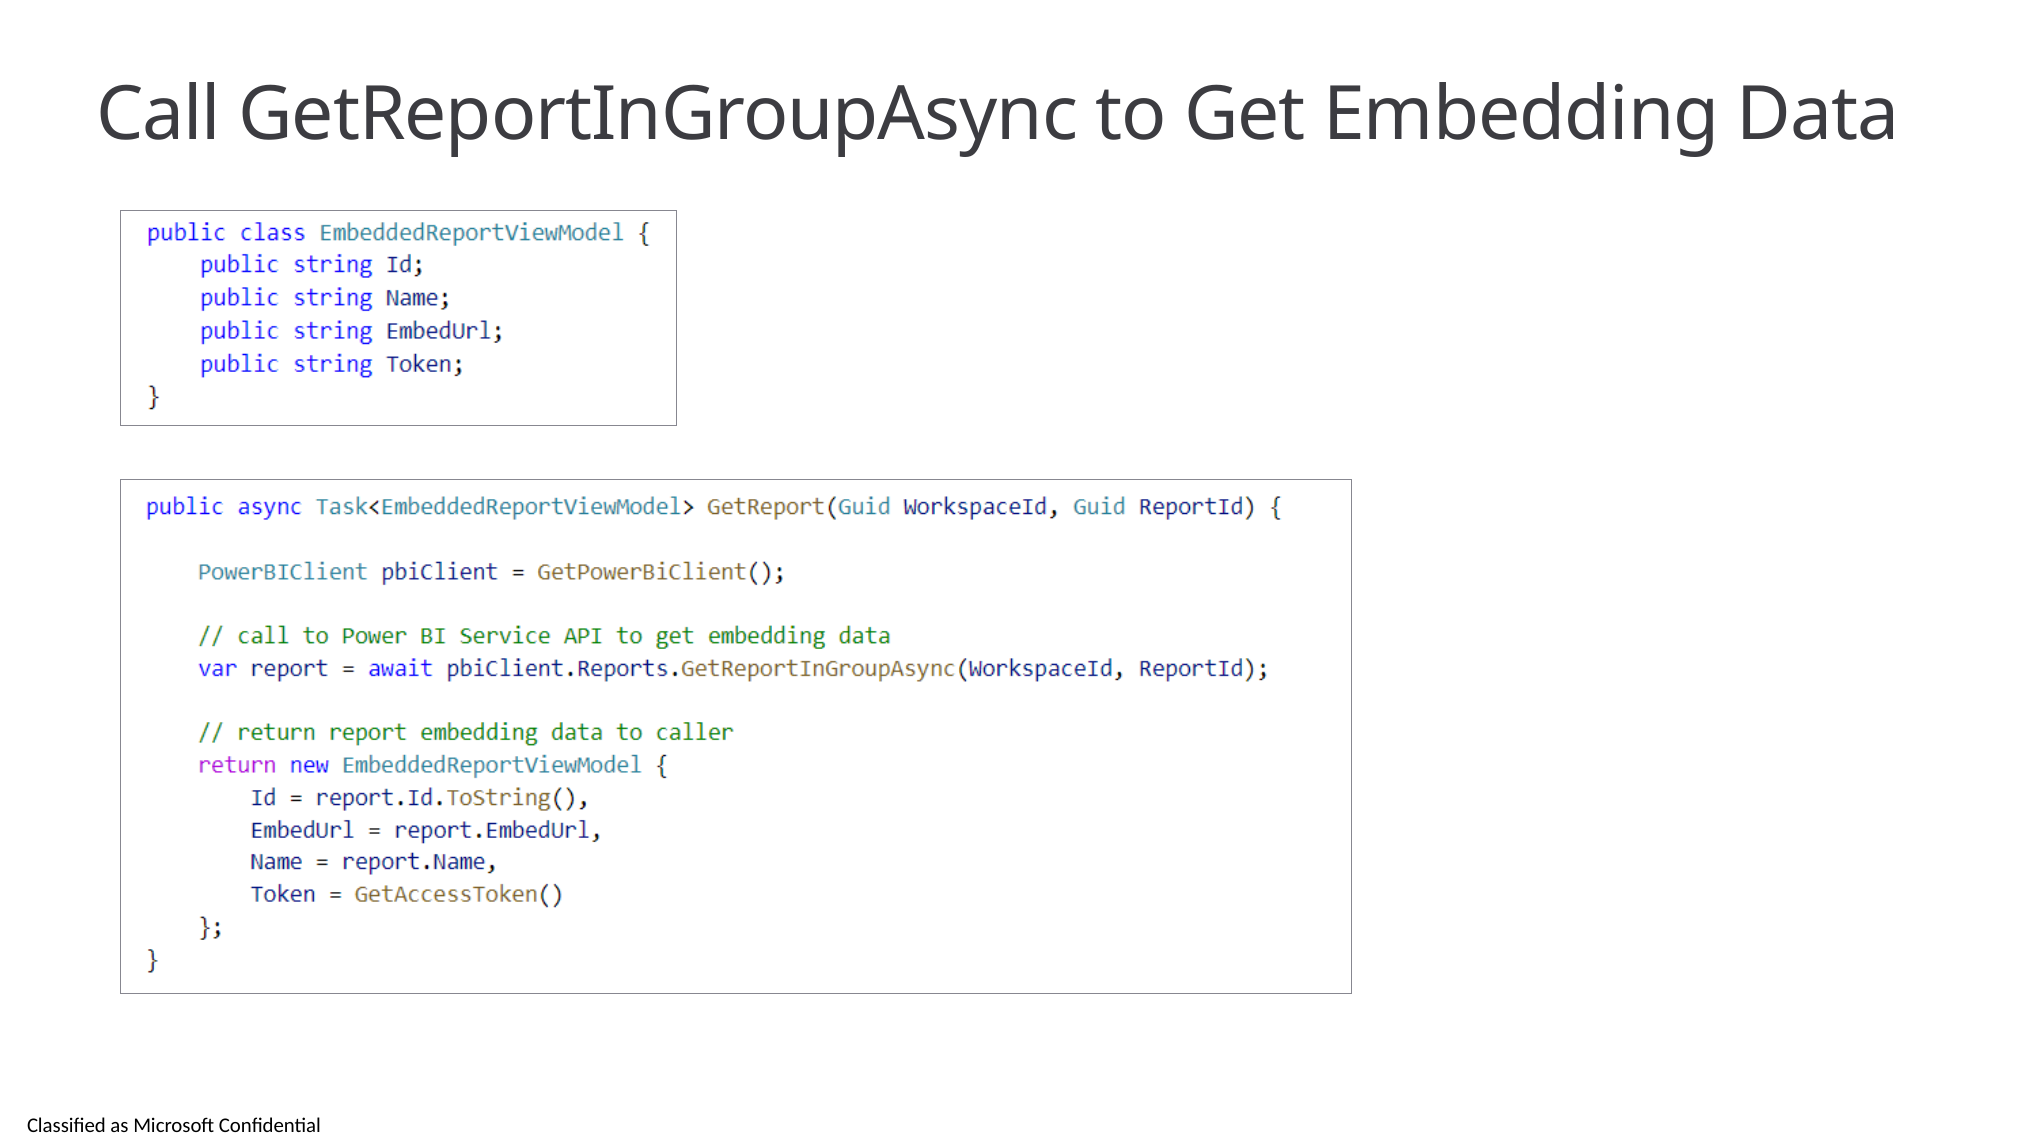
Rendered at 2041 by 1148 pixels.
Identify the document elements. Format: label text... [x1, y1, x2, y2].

title Call GetReportInGroupAsync to Get Embedding Data [96, 75, 1904, 157]
picture [119, 479, 1352, 994]
picture [119, 210, 677, 426]
